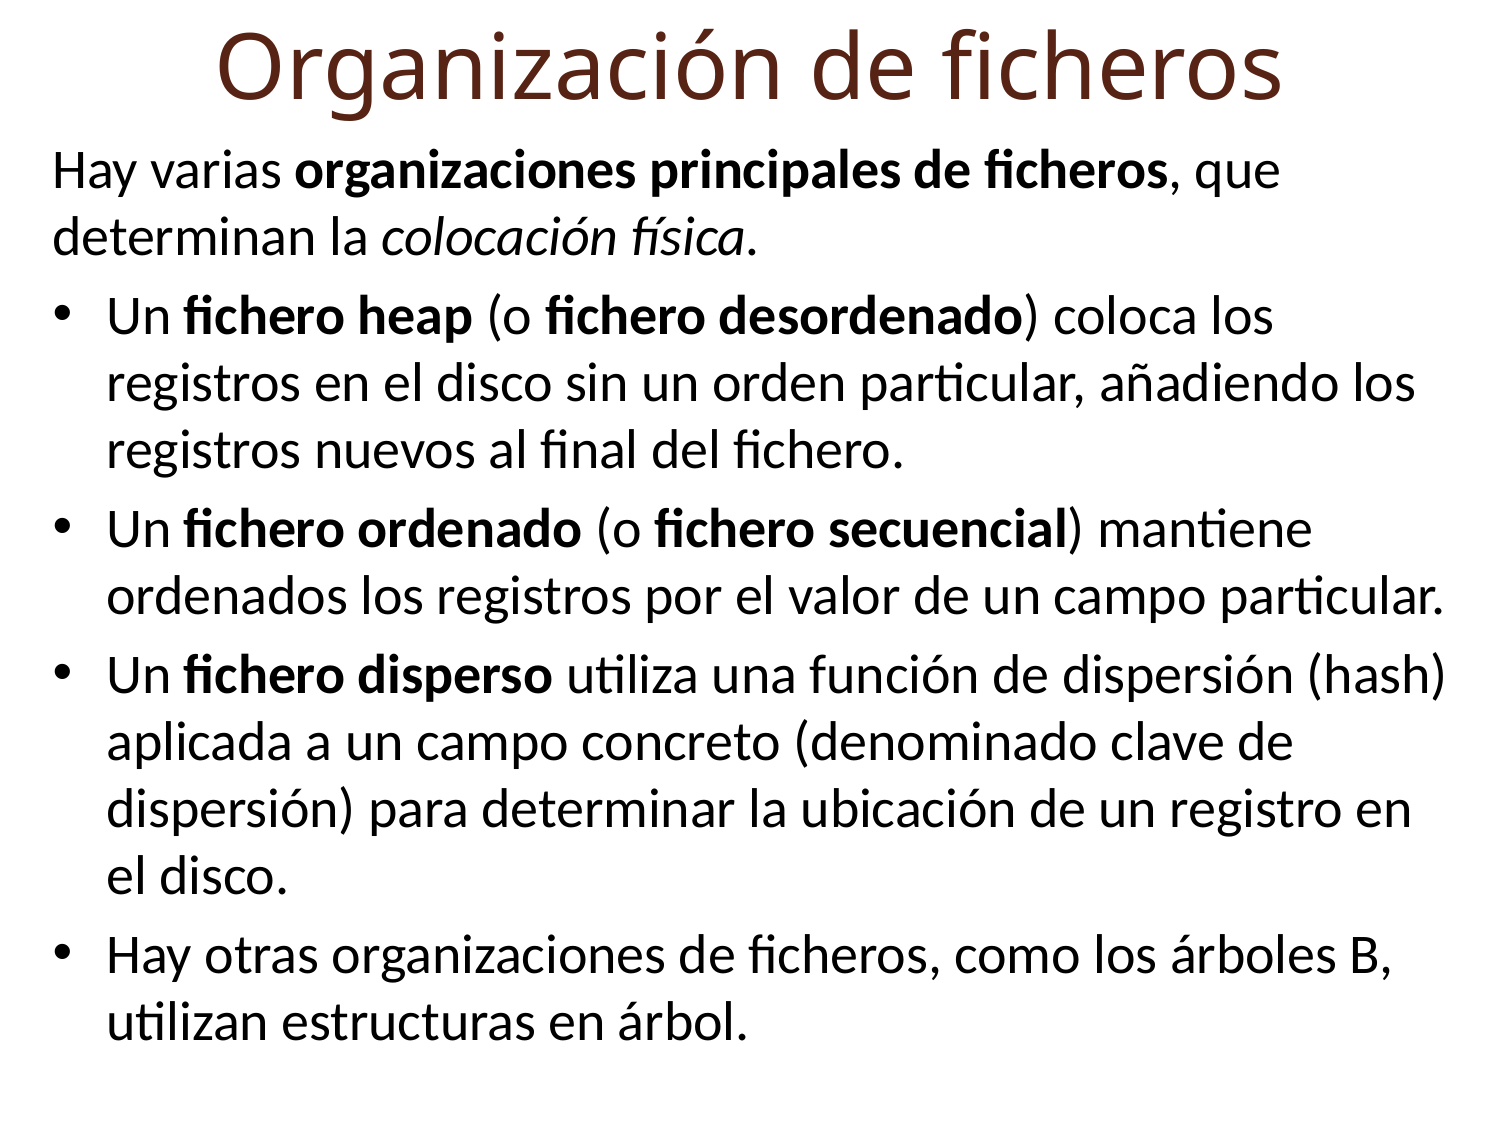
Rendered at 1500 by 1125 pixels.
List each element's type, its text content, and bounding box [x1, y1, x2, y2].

text_box Hay varias organizaciones principales de ficheros, que determinan la colocación física. Un fichero heap (o fichero desordenado) coloca los registros en el disco sin un orden particular, añadiendo los registros nuevos al final del fichero. Un fichero ordenado (o fichero secuencial) mantiene ordenados los registros por el valor de un campo particular. Un fichero disperso utiliza una función de dispersión (hash) aplicada a un campo concreto (denominado clave de dispersión) para determinar la ubicación de un registro en el disco. Hay otras organizaciones de ficheros, como los árboles B, utilizan estructuras en árbol. [37, 124, 1476, 1114]
text_box Organización de ficheros [0, 0, 1500, 125]
